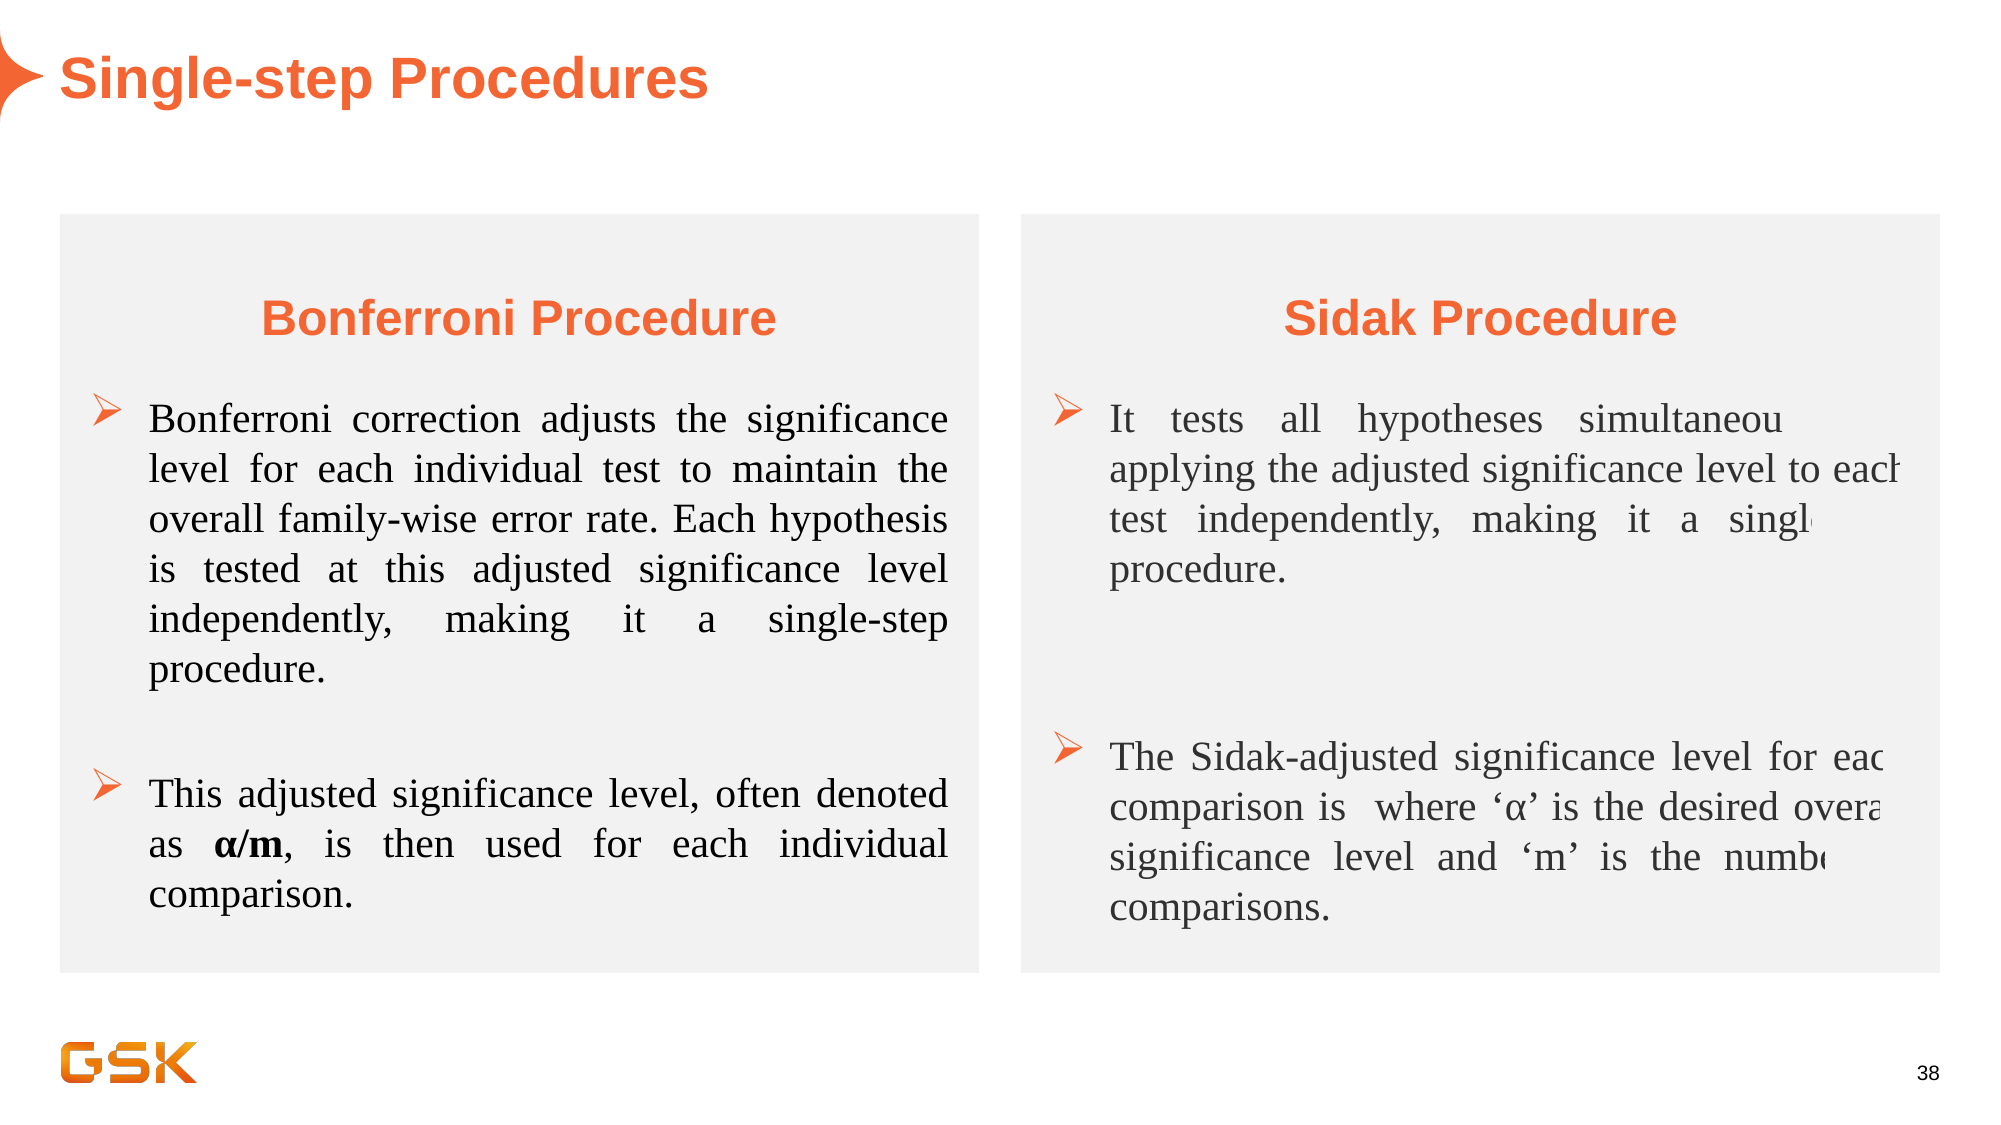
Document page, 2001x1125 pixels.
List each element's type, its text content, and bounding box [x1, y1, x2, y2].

title Single-step Procedures [59, 39, 1940, 111]
slide_number 38 [1851, 1040, 1940, 1085]
list Bonferroni correction adjusts the significance level for each individual test to maintain the overall family-wise error rate. Each hypothesis is tested at this adjusted significance level independently, making it a single-step procedure. This adjusted significance level, often denoted as α/m, is then used for each individual comparison. [59, 213, 979, 973]
list Bonferroni Procedure [87, 273, 952, 367]
list Sidak Procedure [1048, 273, 1913, 358]
picture [61, 1042, 197, 1083]
